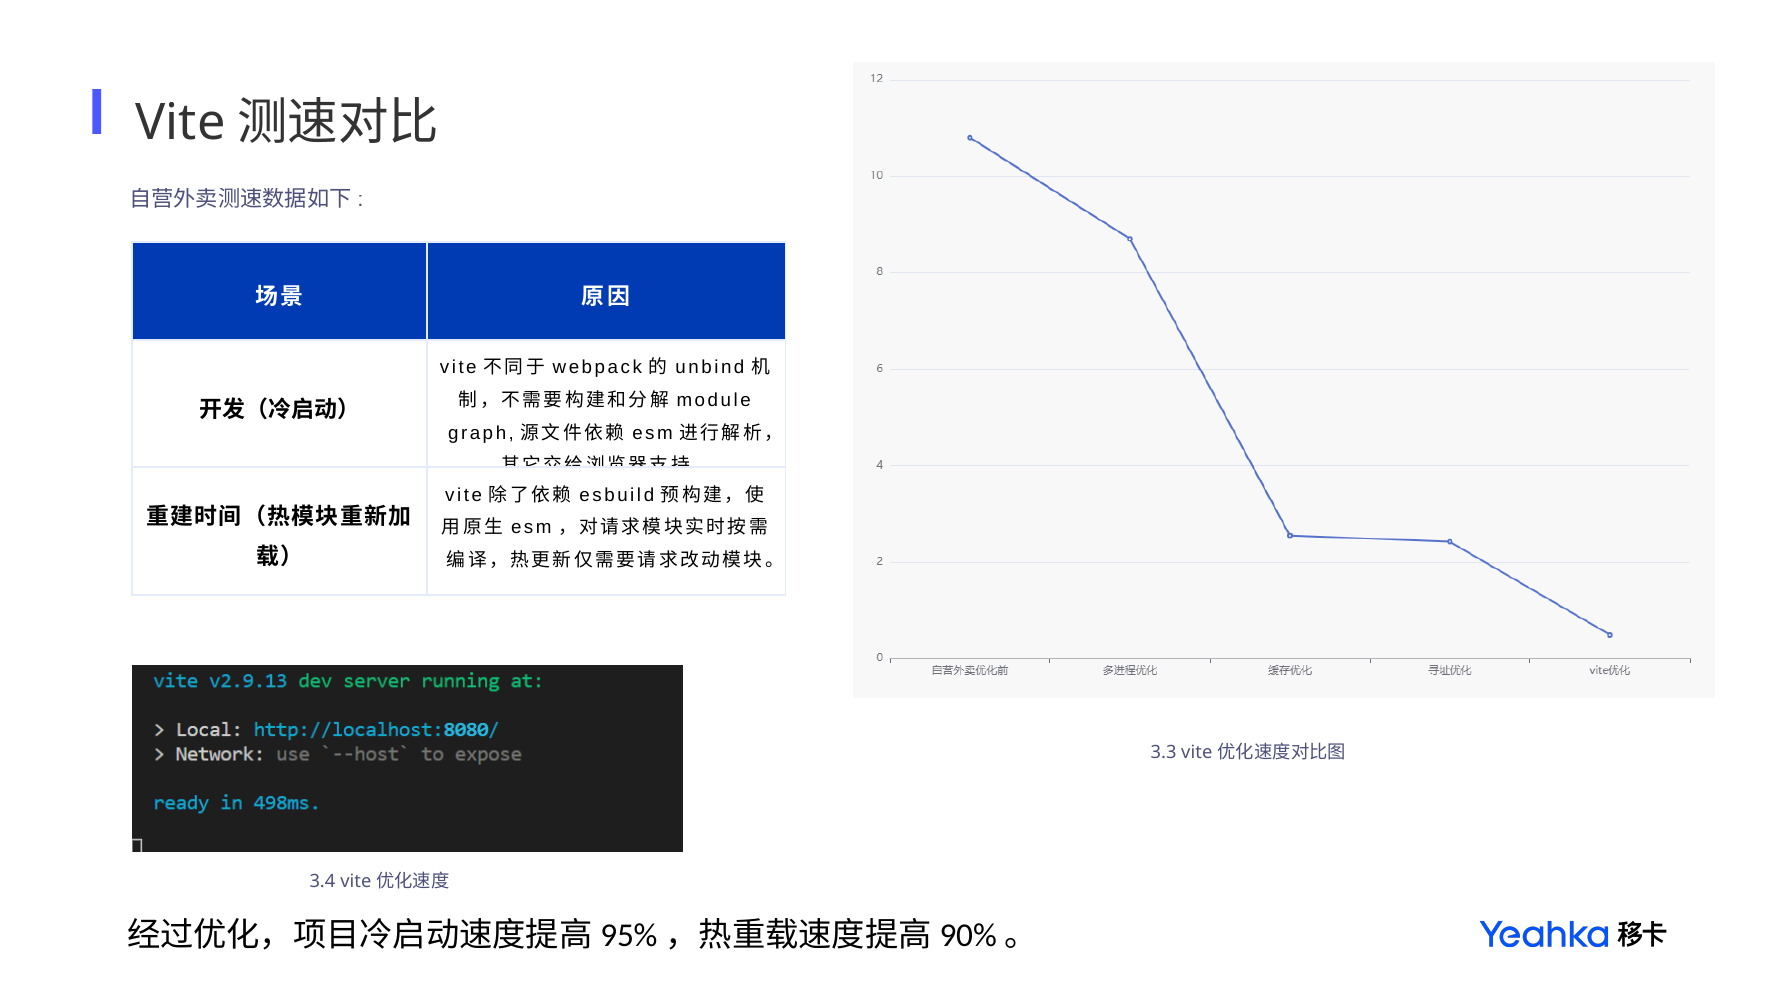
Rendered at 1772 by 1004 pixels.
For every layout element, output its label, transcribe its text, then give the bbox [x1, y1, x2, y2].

table_header 场景 [133, 243, 426, 339]
picture [1476, 917, 1670, 950]
picture [132, 665, 684, 853]
table_cell vite除了依赖esbuild预构建，使用原生esm，对请求模块实时按需编译，热更新仅需要请求改动模块。 [428, 468, 785, 594]
text_box 自营外卖测速数据如下: [114, 163, 848, 219]
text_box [92, 19, 1102, 141]
table_cell vite不同于webpack的unbind机制，不需要构建和分解module graph,源文件依赖esm进行解析，其它交给浏览器支持。 [428, 341, 785, 466]
table_cell 开发（冷启动） [133, 341, 426, 466]
picture [853, 62, 1715, 698]
text_box 3.3 vite优化速度对比图 [1135, 723, 1586, 770]
text_box 3.4 vite优化速度 [294, 852, 745, 899]
table_cell 重建时间（热模块重新加载） [133, 468, 426, 594]
table_header 原因 [428, 243, 785, 339]
text_box 经过优化，项目冷启动速度提高95%，热重载速度提高90%。 [112, 895, 1139, 961]
